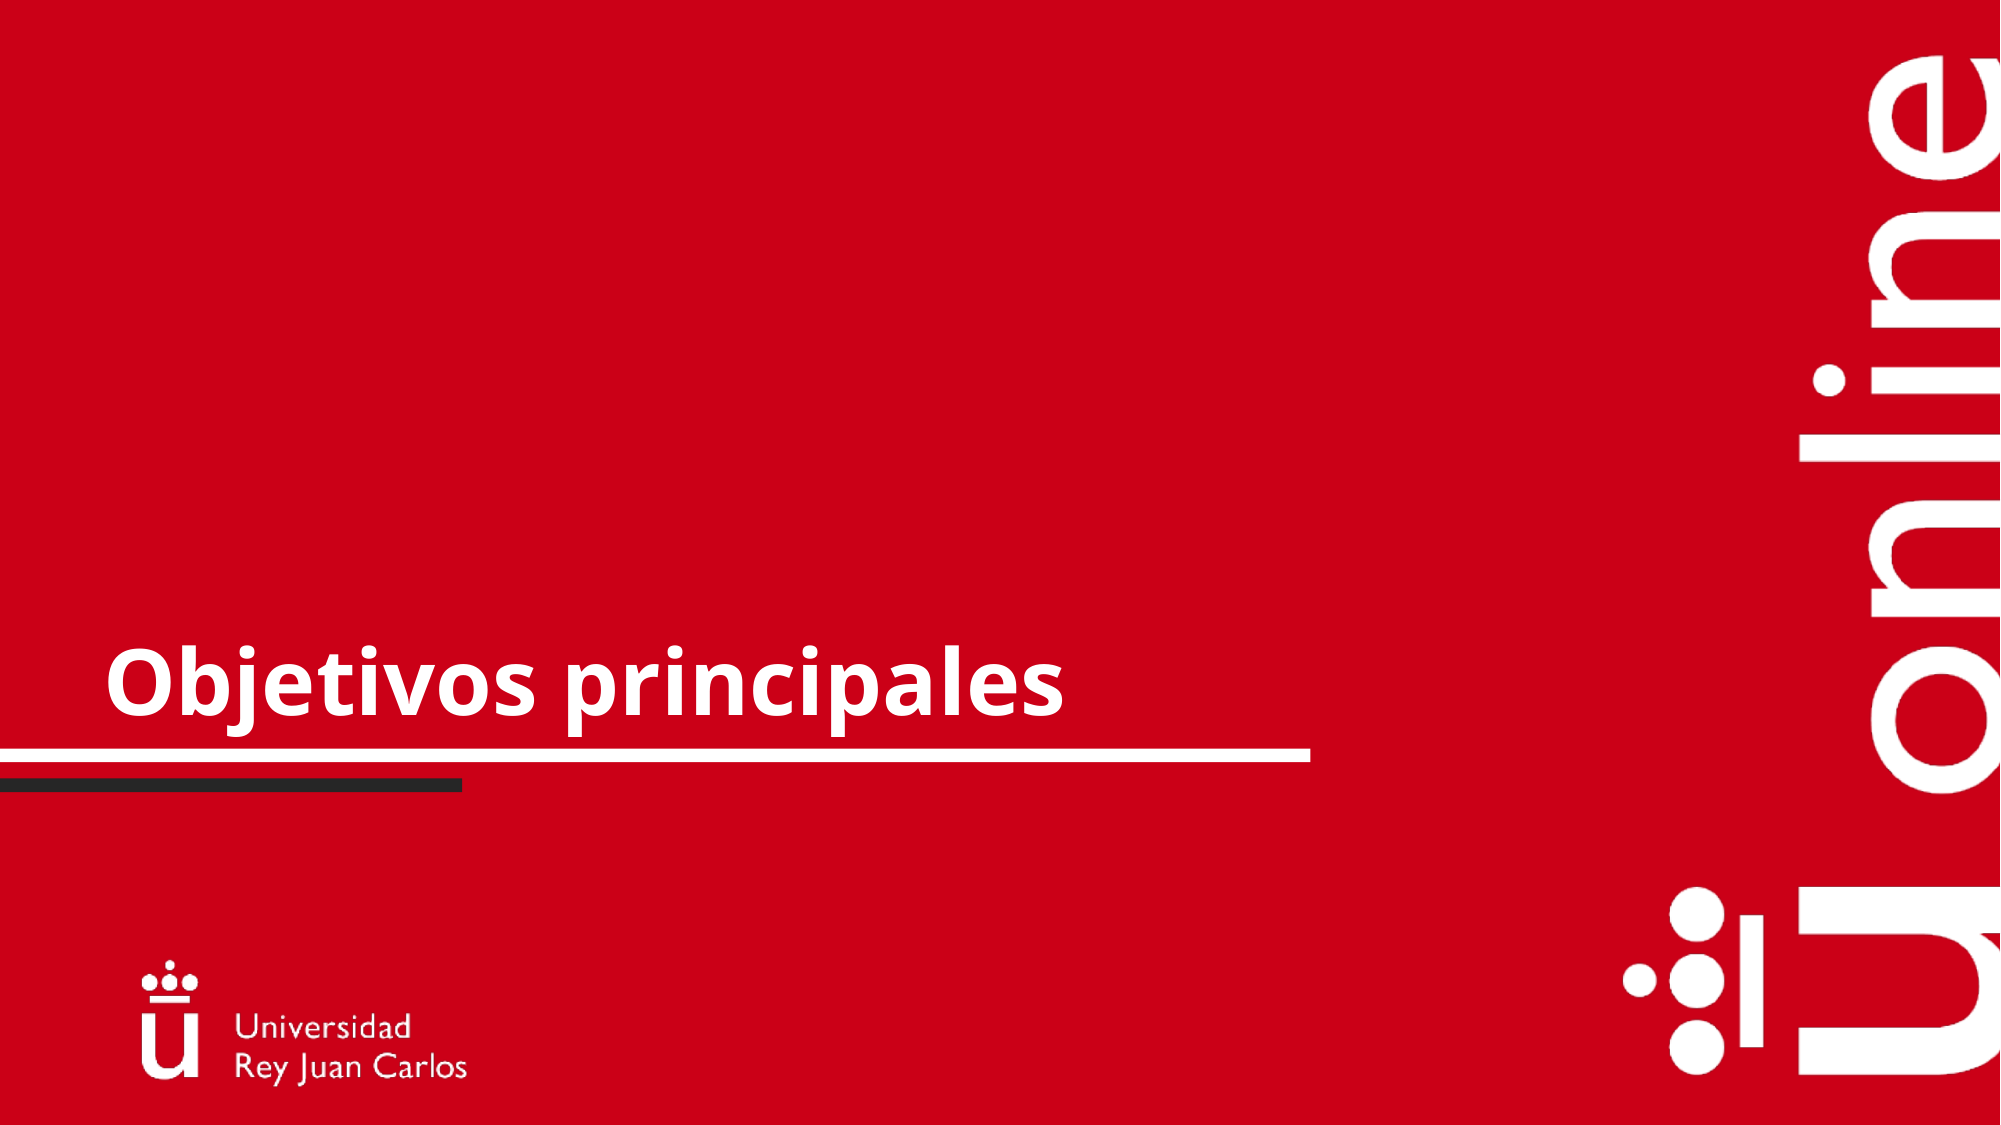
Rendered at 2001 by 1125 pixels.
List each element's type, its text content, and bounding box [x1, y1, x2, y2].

picture [34, 919, 575, 1125]
title Objetivos principales [88, 217, 1588, 742]
picture [1620, 47, 2001, 1082]
